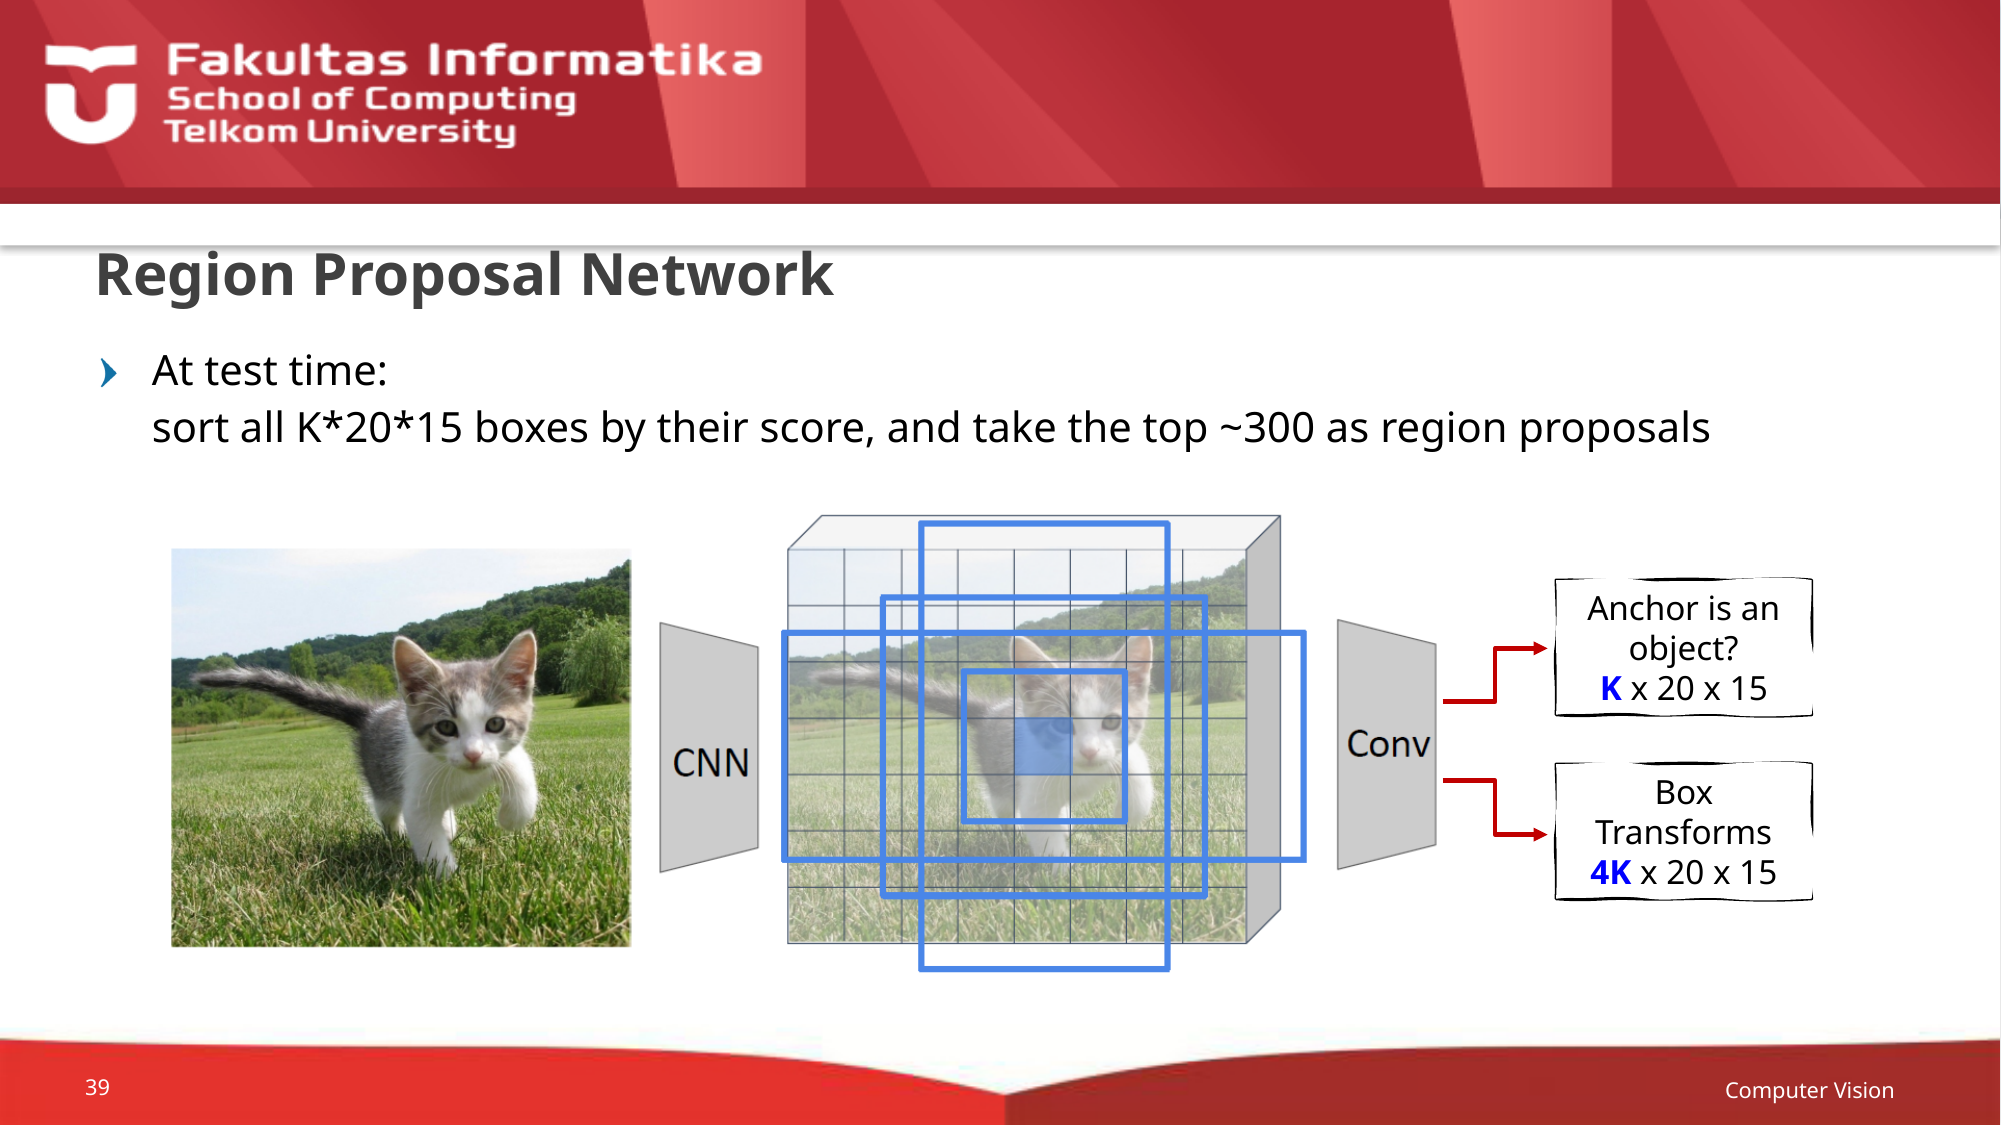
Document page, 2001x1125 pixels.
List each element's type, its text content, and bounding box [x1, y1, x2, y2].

picture [0, 0, 2001, 1125]
list At test time: sort all K*20*15 boxes by their score, and take the top ~300 as region proposals [80, 329, 1902, 990]
text_box Box Transforms 4K x 20 x 15 [1553, 760, 1814, 903]
picture [95, 349, 120, 389]
picture [163, 510, 1447, 991]
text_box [1442, 780, 1548, 835]
slide_number 39 [85, 1058, 164, 1119]
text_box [1442, 648, 1548, 702]
text_box Anchor is an object? K x 20 x 15 [1553, 576, 1814, 719]
title Region Proposal Network [79, 219, 1901, 325]
list Computer Vision [1185, 1058, 1911, 1119]
